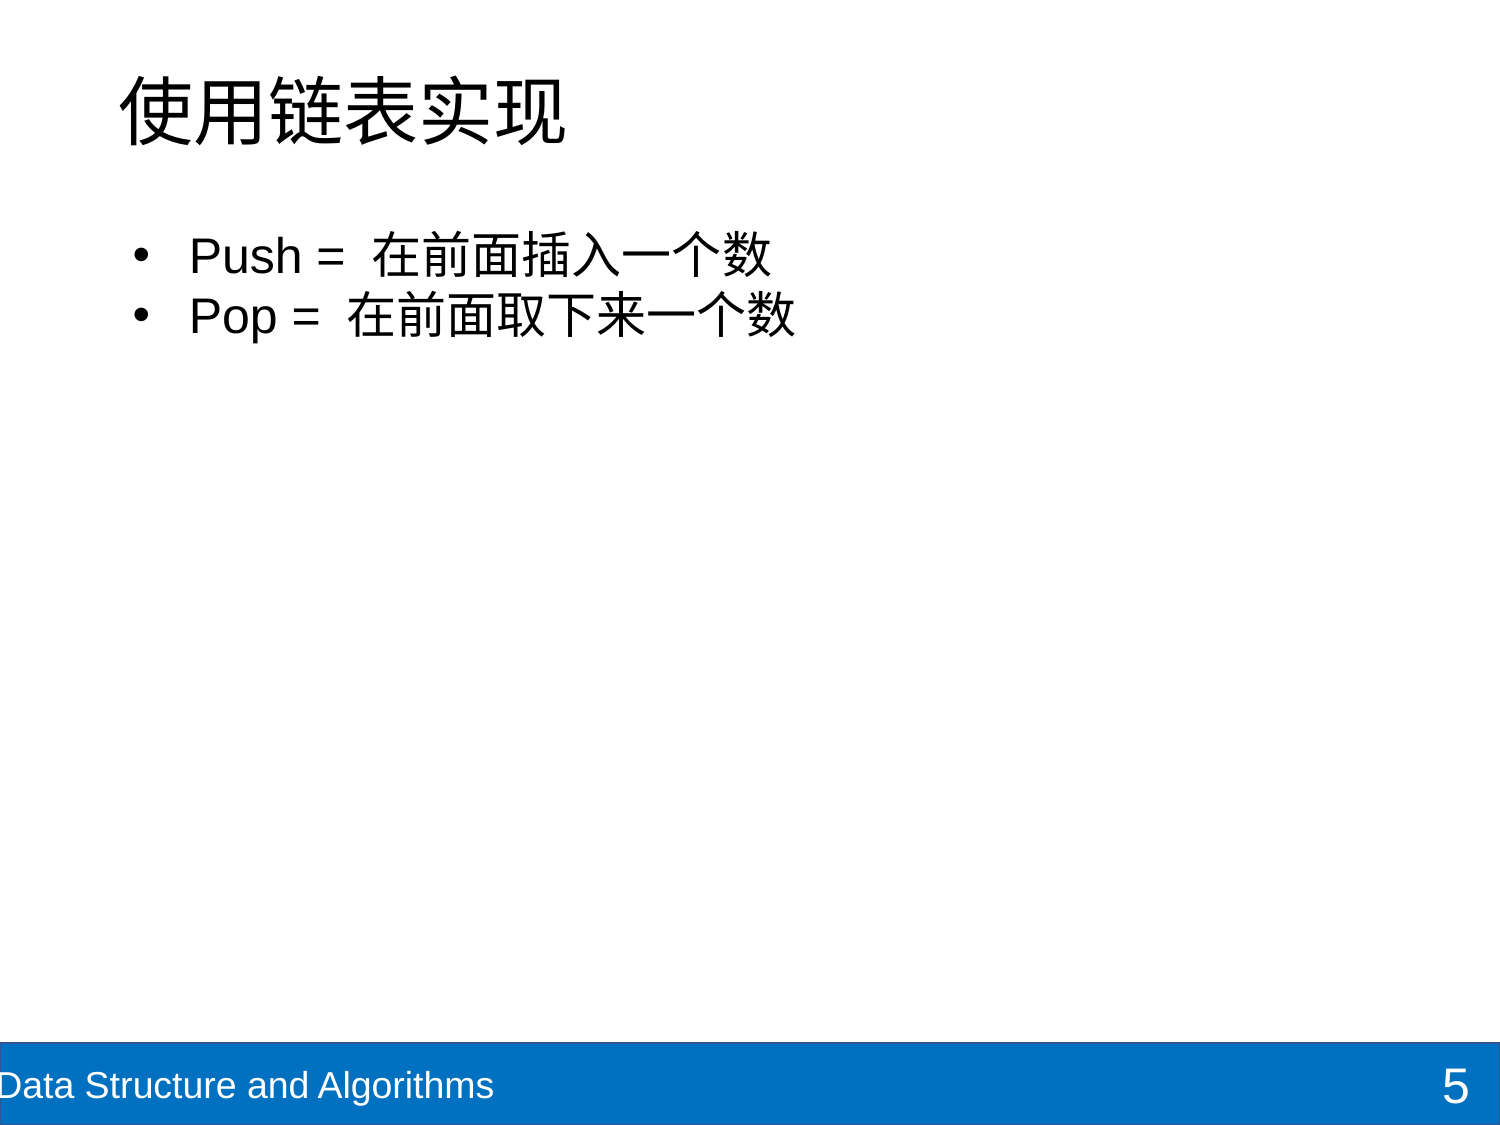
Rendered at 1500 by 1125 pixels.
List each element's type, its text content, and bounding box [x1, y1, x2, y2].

slide_number 5 [1147, 1054, 1485, 1114]
title 使用链表实现 [103, 59, 1397, 171]
text_box Push = 在前面插入一个数 Pop = 在前面取下来一个数 [117, 216, 812, 352]
